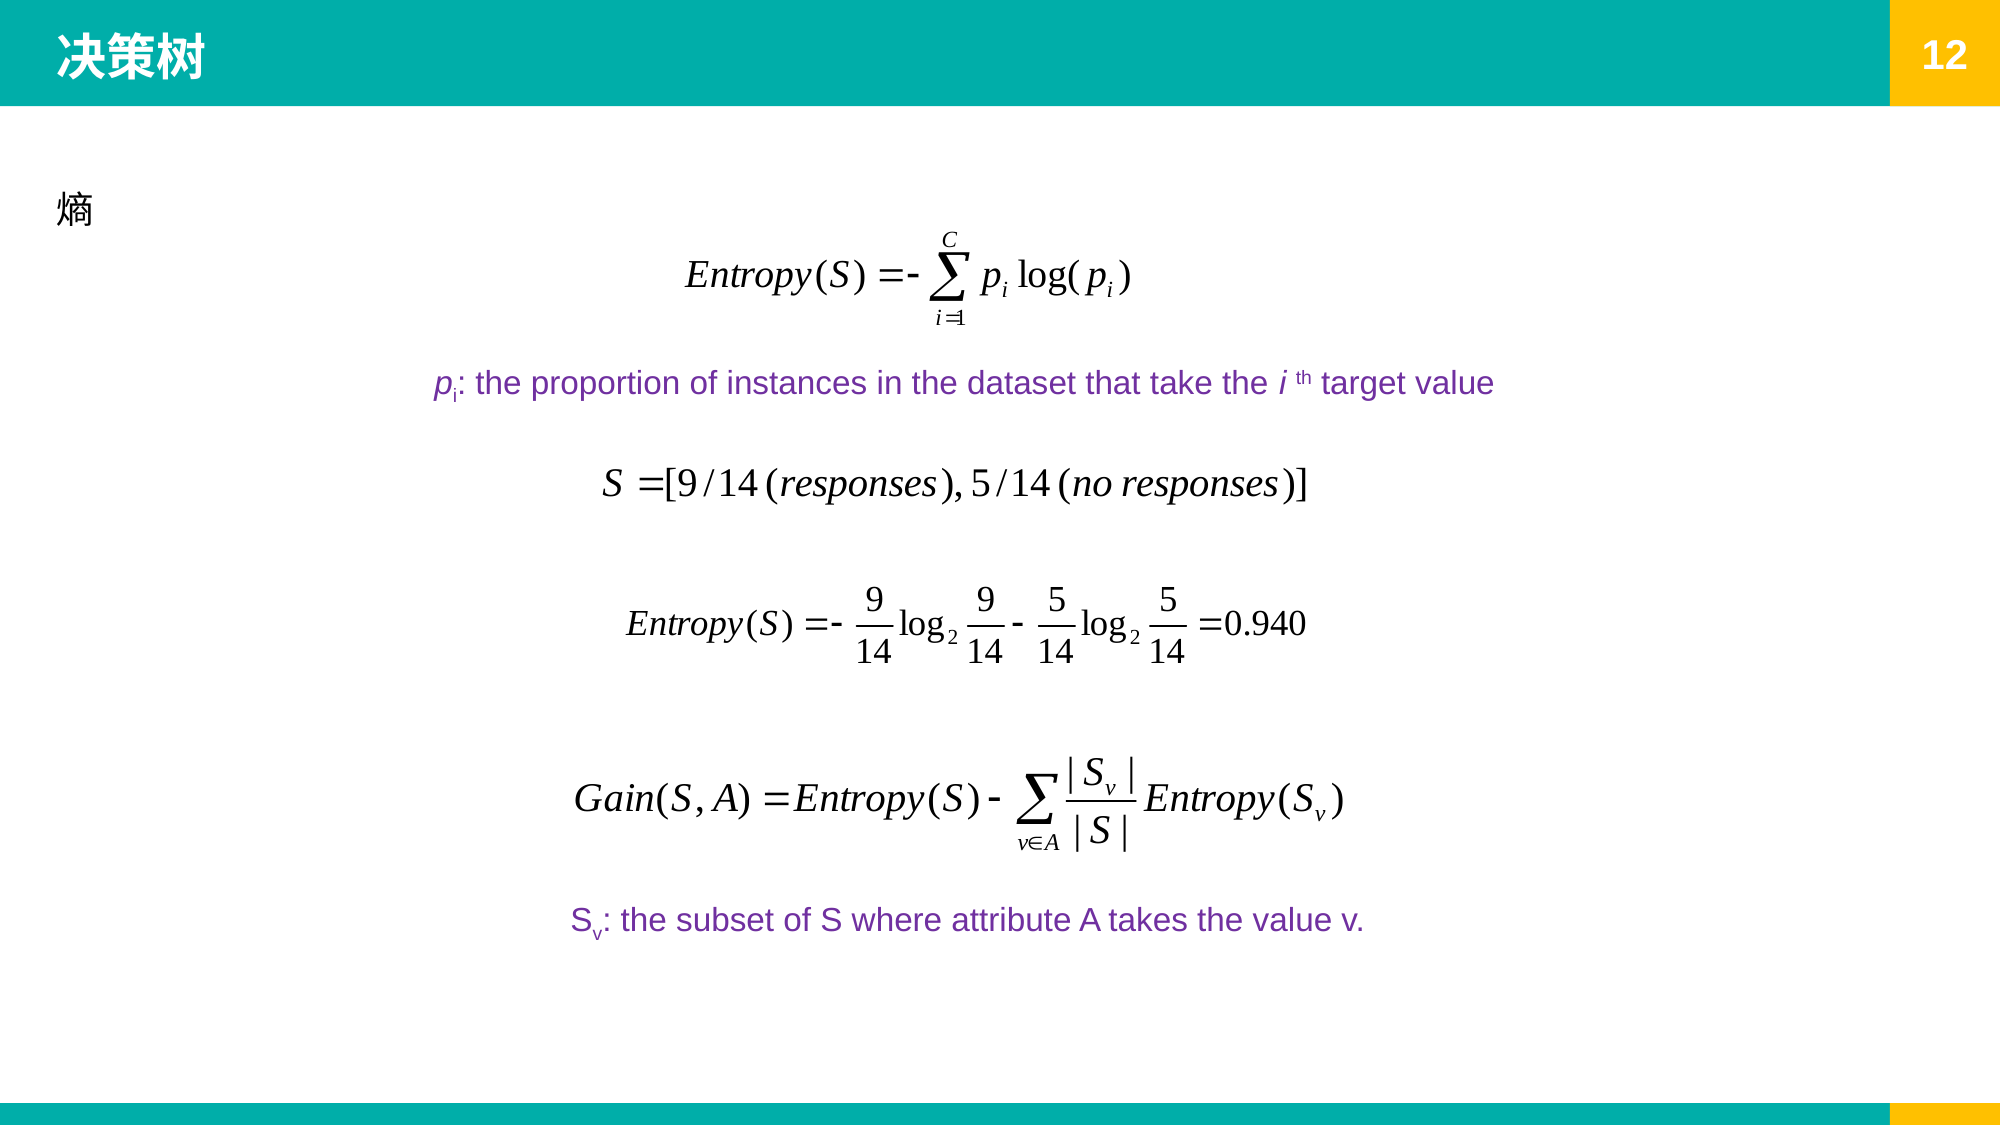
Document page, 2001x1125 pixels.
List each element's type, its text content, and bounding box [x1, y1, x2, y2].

text_box pi: the proportion of instances in the dataset that take the i th target value [419, 353, 1511, 414]
text_box Sv: the subset of S where attribute A takes the value v. [555, 891, 1382, 952]
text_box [595, 459, 1314, 514]
title 决策树 [41, 6, 1842, 94]
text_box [677, 221, 1138, 335]
text_box 熵 [41, 155, 896, 249]
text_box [568, 746, 1353, 860]
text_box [619, 576, 1314, 672]
